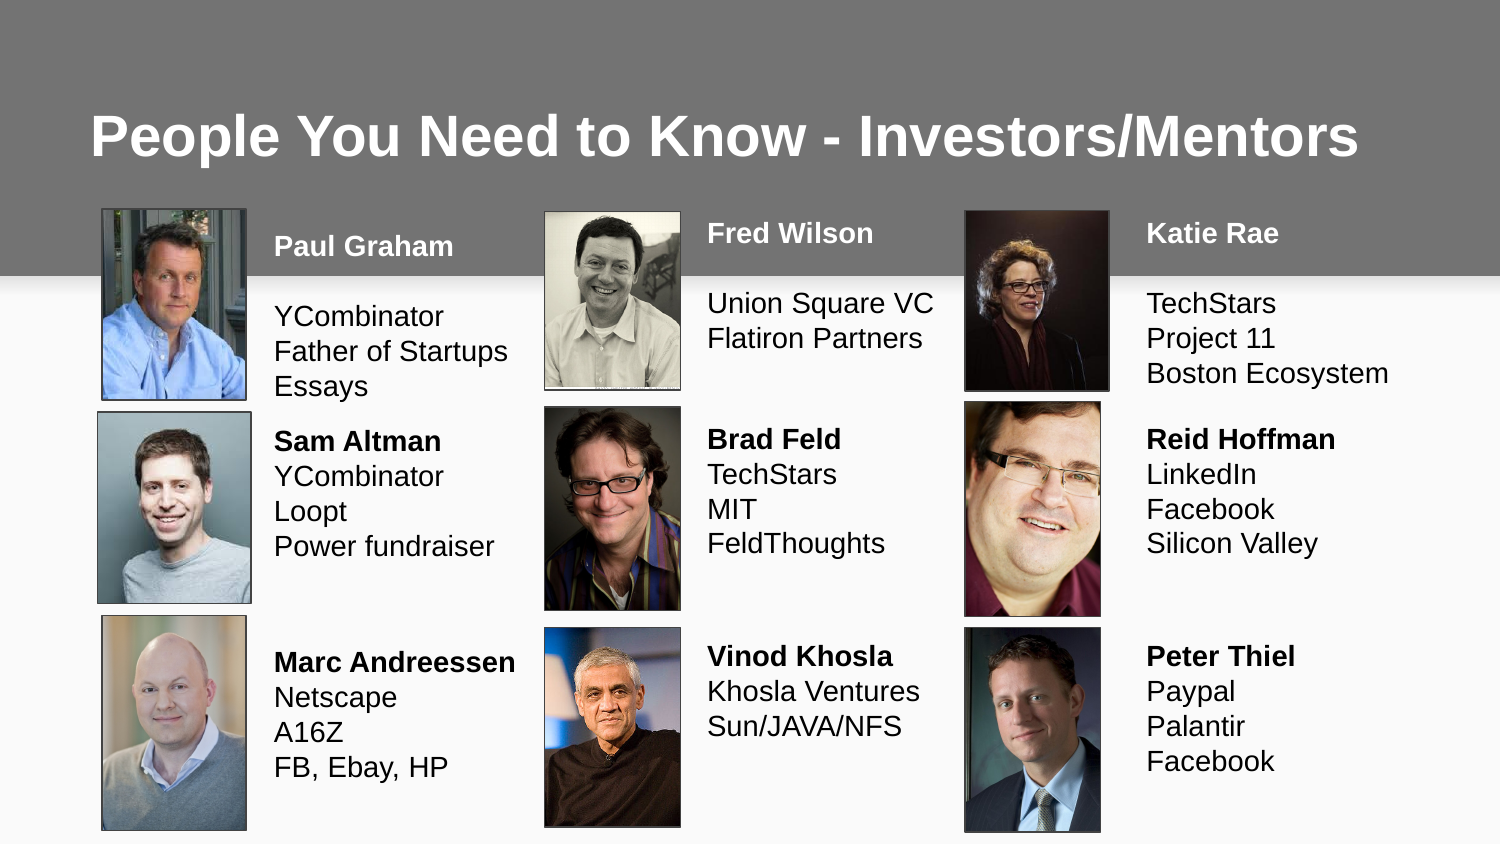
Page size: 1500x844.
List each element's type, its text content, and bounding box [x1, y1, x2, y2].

picture [545, 211, 680, 390]
text_box Brad Feld TechStars MIT FeldThoughts [692, 405, 961, 608]
picture [965, 401, 1101, 617]
picture [965, 627, 1101, 832]
picture [545, 627, 680, 827]
text_box Vinod Khosla Khosla Ventures Sun/JAVA/NFS [692, 621, 969, 825]
picture [102, 209, 246, 400]
picture [102, 616, 246, 831]
text_box Marc Andreessen Netscape A16Z FB, Ebay, HP [258, 628, 543, 831]
title People You Need to Know - Investors/Mentors [75, 57, 1425, 184]
picture [545, 407, 680, 611]
text_box Fred Wilson Union Square VC Flatiron Partners [692, 199, 993, 402]
text_box Katie Rae TechStars Project 11 Boston Ecosystem [1131, 199, 1432, 402]
text_box Peter Thiel Paypal Palantir Facebook [1131, 621, 1432, 825]
text_box Reid Hoffman LinkedIn Facebook Silicon Valley [1131, 405, 1432, 608]
text_box Paul Graham YCombinator Father of Startups Essays [258, 212, 560, 415]
text_box Sam Altman YCombinator Loopt Power fundraiser [258, 415, 540, 610]
picture [965, 210, 1109, 391]
picture [97, 412, 251, 604]
